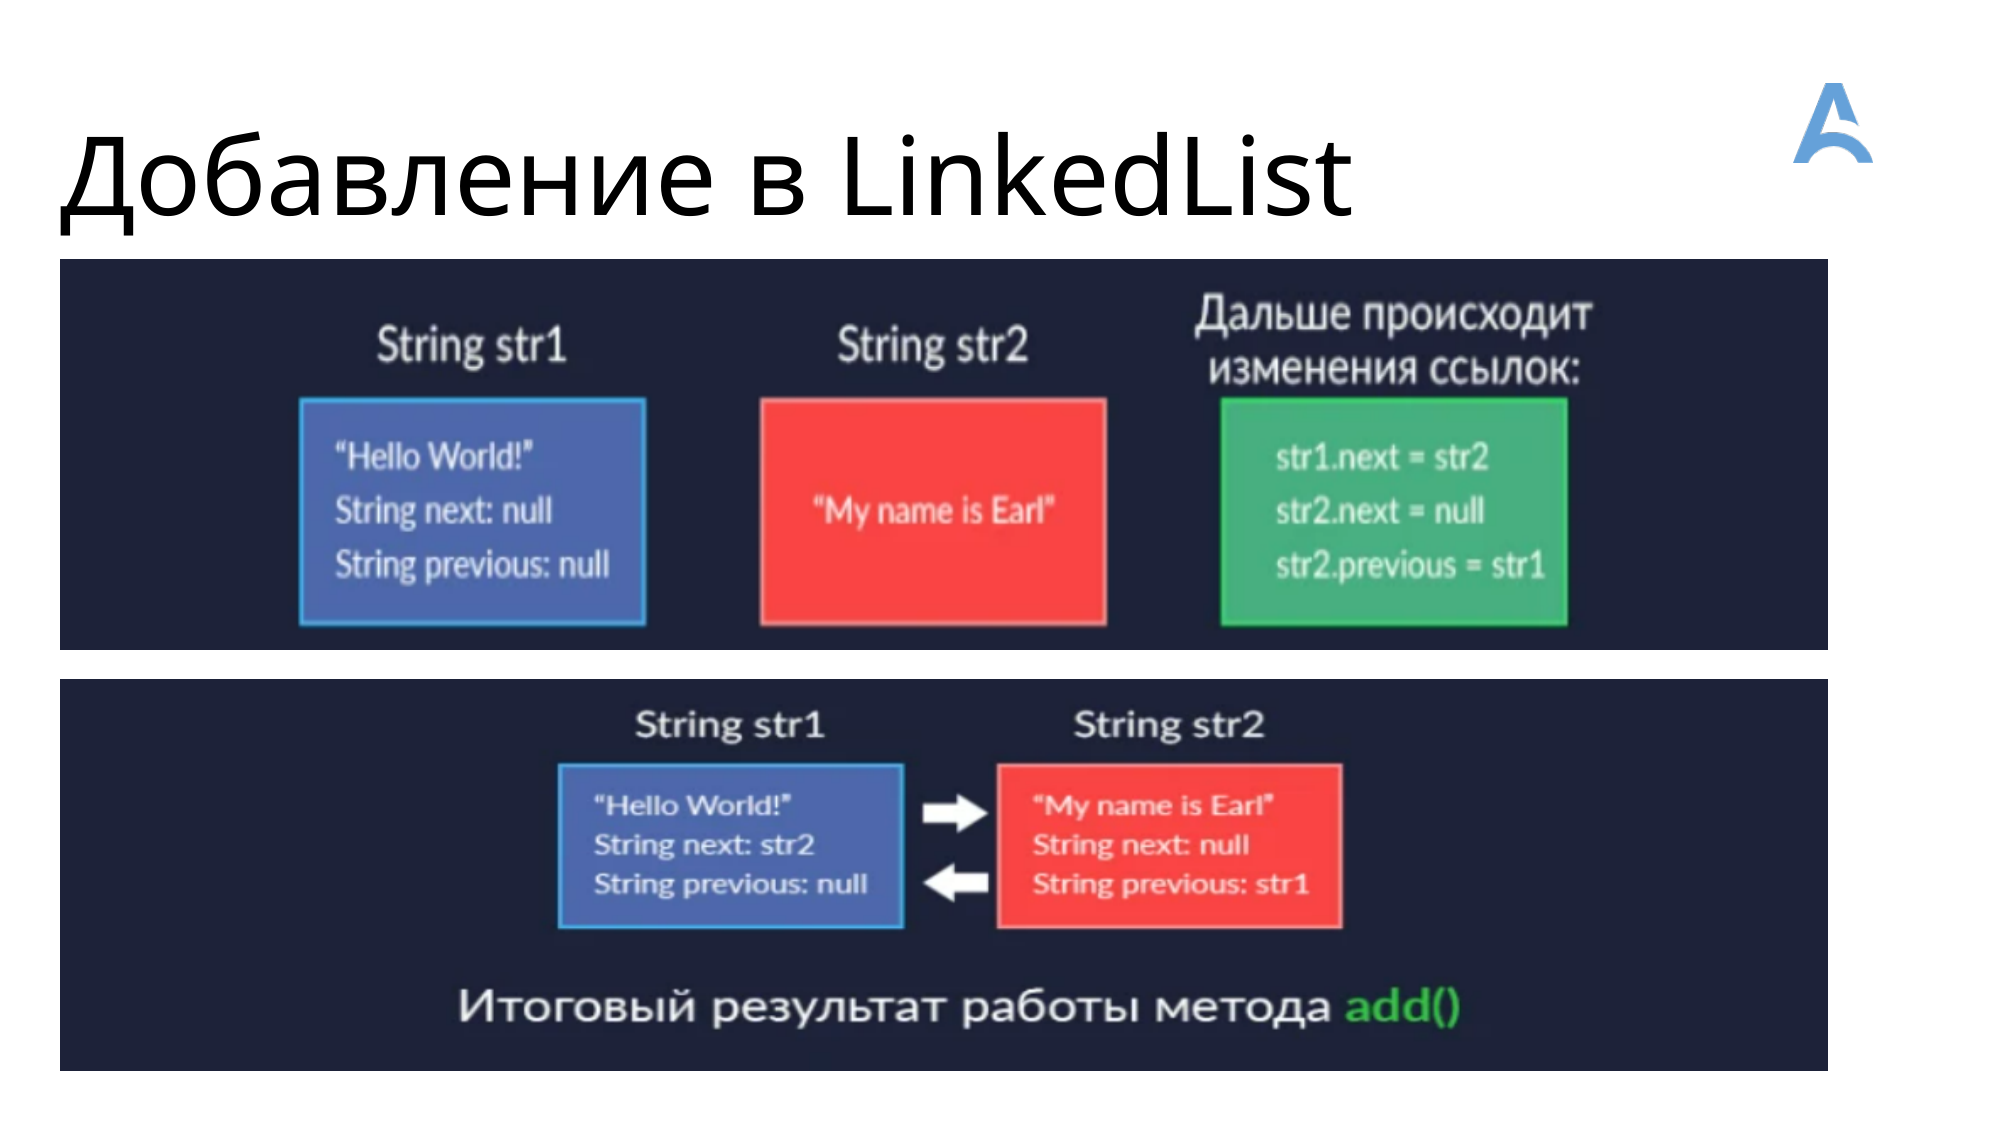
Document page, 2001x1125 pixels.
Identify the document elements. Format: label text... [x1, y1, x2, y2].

picture [59, 679, 1828, 1071]
picture [59, 258, 1828, 651]
picture [1793, 83, 1874, 163]
text_box Добавление в LinkedList [60, 83, 1858, 255]
